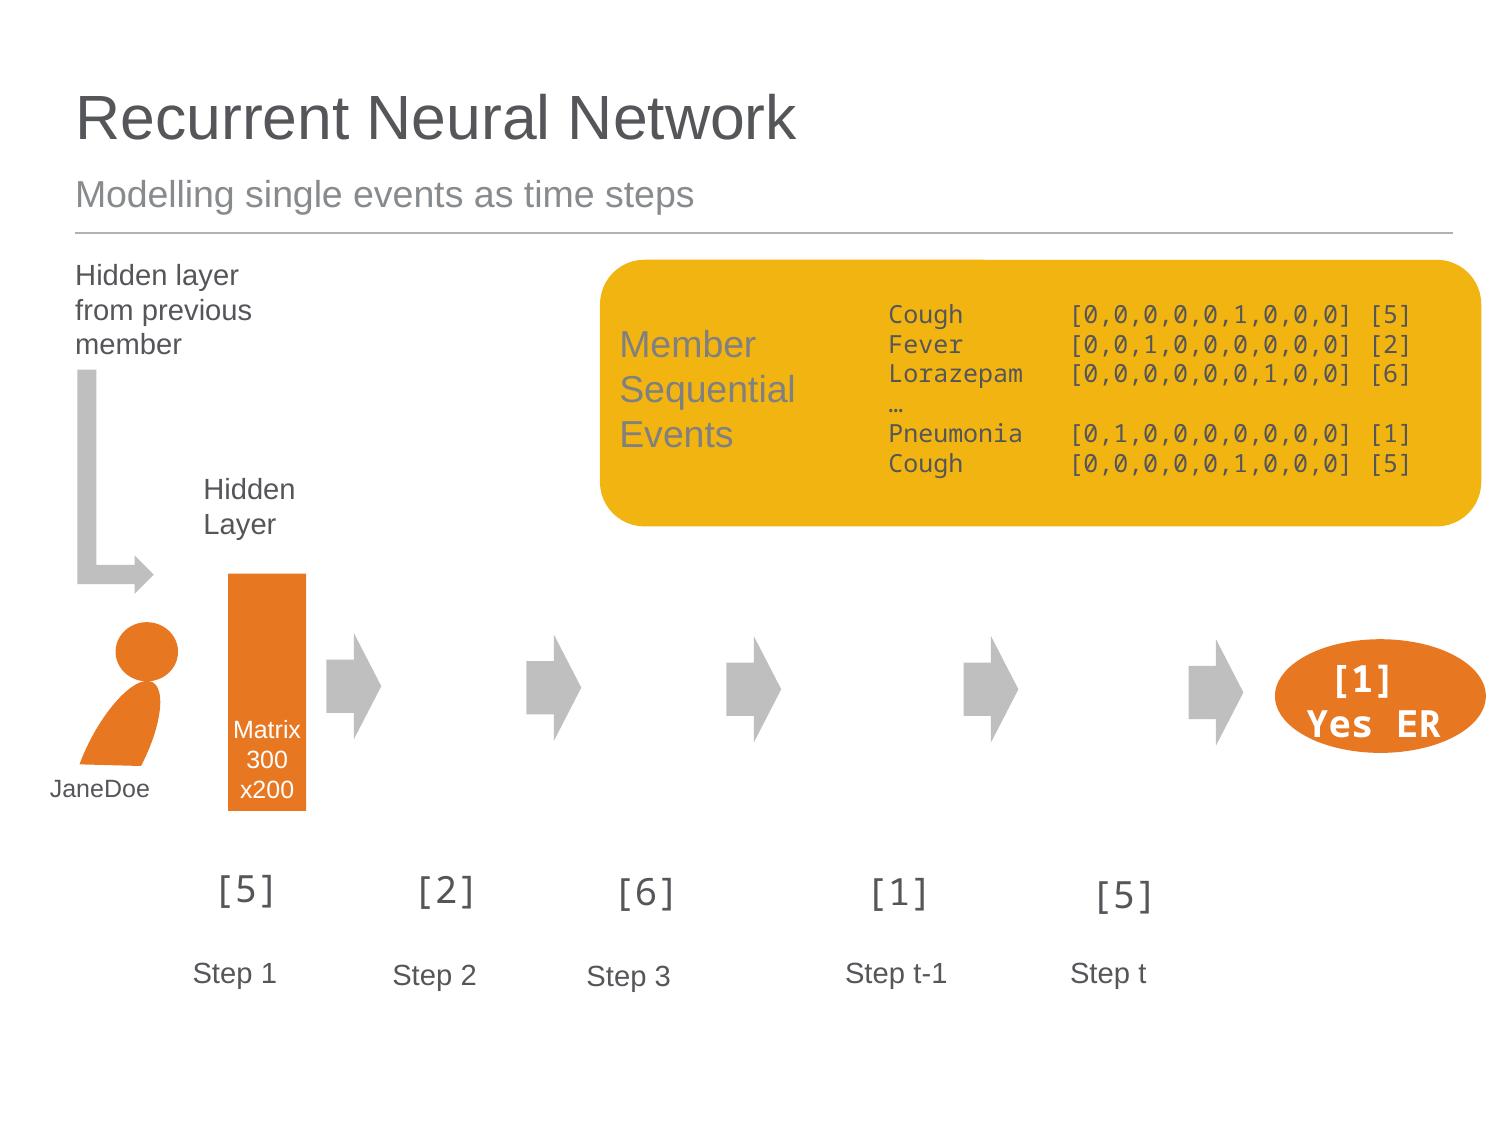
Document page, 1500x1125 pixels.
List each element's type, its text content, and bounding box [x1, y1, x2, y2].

title Recurrent Neural Network [75, 50, 1454, 149]
text_box [77, 678, 163, 765]
text_box [1] [850, 860, 948, 920]
text_box [961, 633, 1021, 745]
text_box Step 2 [377, 948, 493, 999]
text_box [324, 630, 384, 742]
text_box Matrix 300 x200 [226, 572, 308, 813]
text_box [113, 620, 181, 682]
list Modelling single events as time steps [75, 149, 1454, 217]
text_box Step t-1 [830, 947, 964, 997]
text_box [1] Yes ER [1291, 647, 1457, 753]
text_box [524, 632, 584, 744]
text_box [1320, 637, 1441, 647]
text_box [5] [1075, 863, 1173, 924]
text_box [1457, 654, 1488, 738]
text_box [6] [597, 860, 695, 920]
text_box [599, 259, 1482, 527]
text_box Step t [1055, 947, 1163, 997]
text_box Hidden Layer [188, 462, 320, 548]
text_box [2] [397, 858, 495, 919]
text_box Hidden layer from previous member [60, 248, 382, 369]
text_box [1272, 663, 1291, 729]
text_box JaneDoe [35, 765, 166, 810]
text_box Step 3 [571, 949, 687, 1000]
text_box [1186, 637, 1246, 748]
text_box [75, 369, 156, 596]
text_box Step 1 [177, 947, 293, 997]
text_box [724, 633, 784, 745]
text_box [5] [197, 857, 295, 917]
